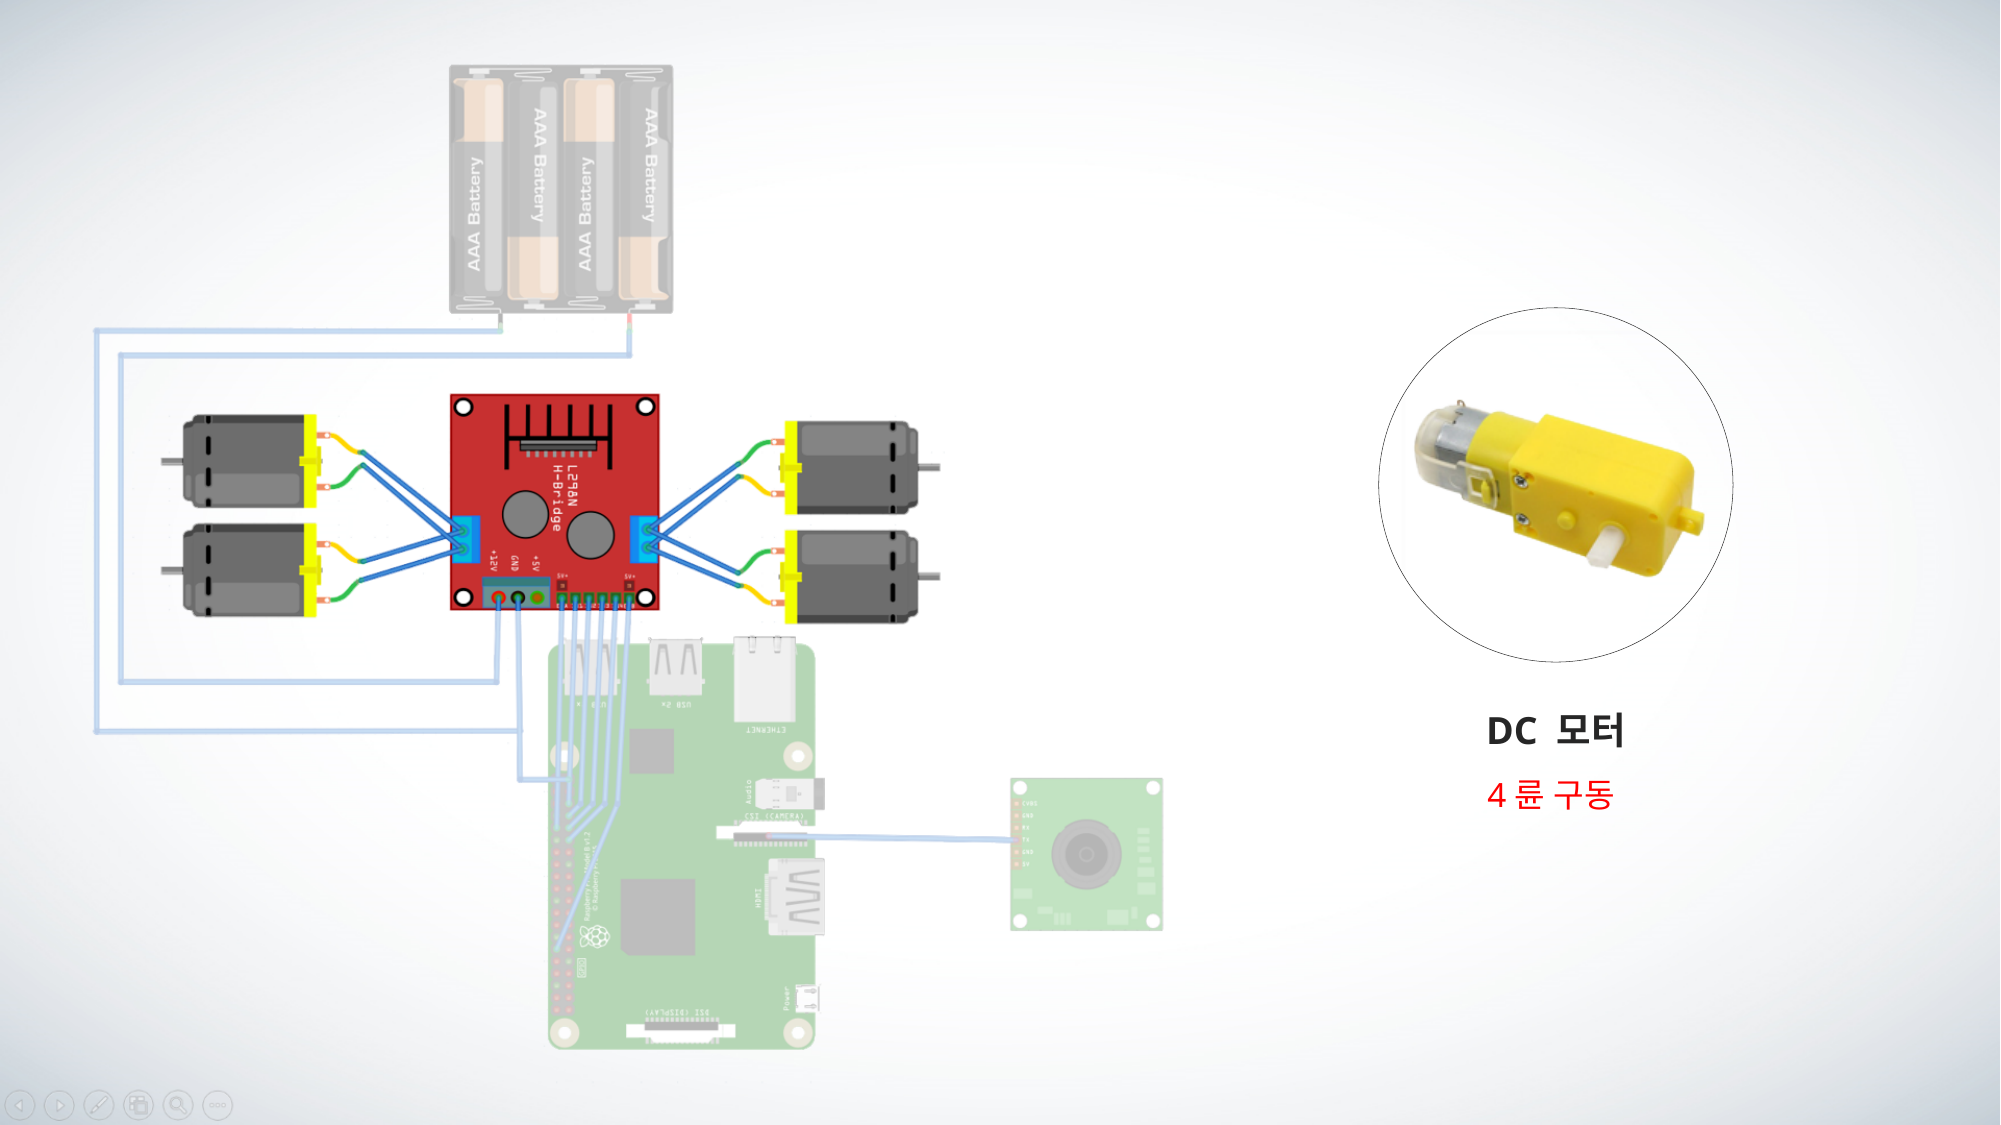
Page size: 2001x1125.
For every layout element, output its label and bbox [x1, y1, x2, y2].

text_box [1352, 307, 1760, 818]
picture [0, 0, 2000, 1125]
